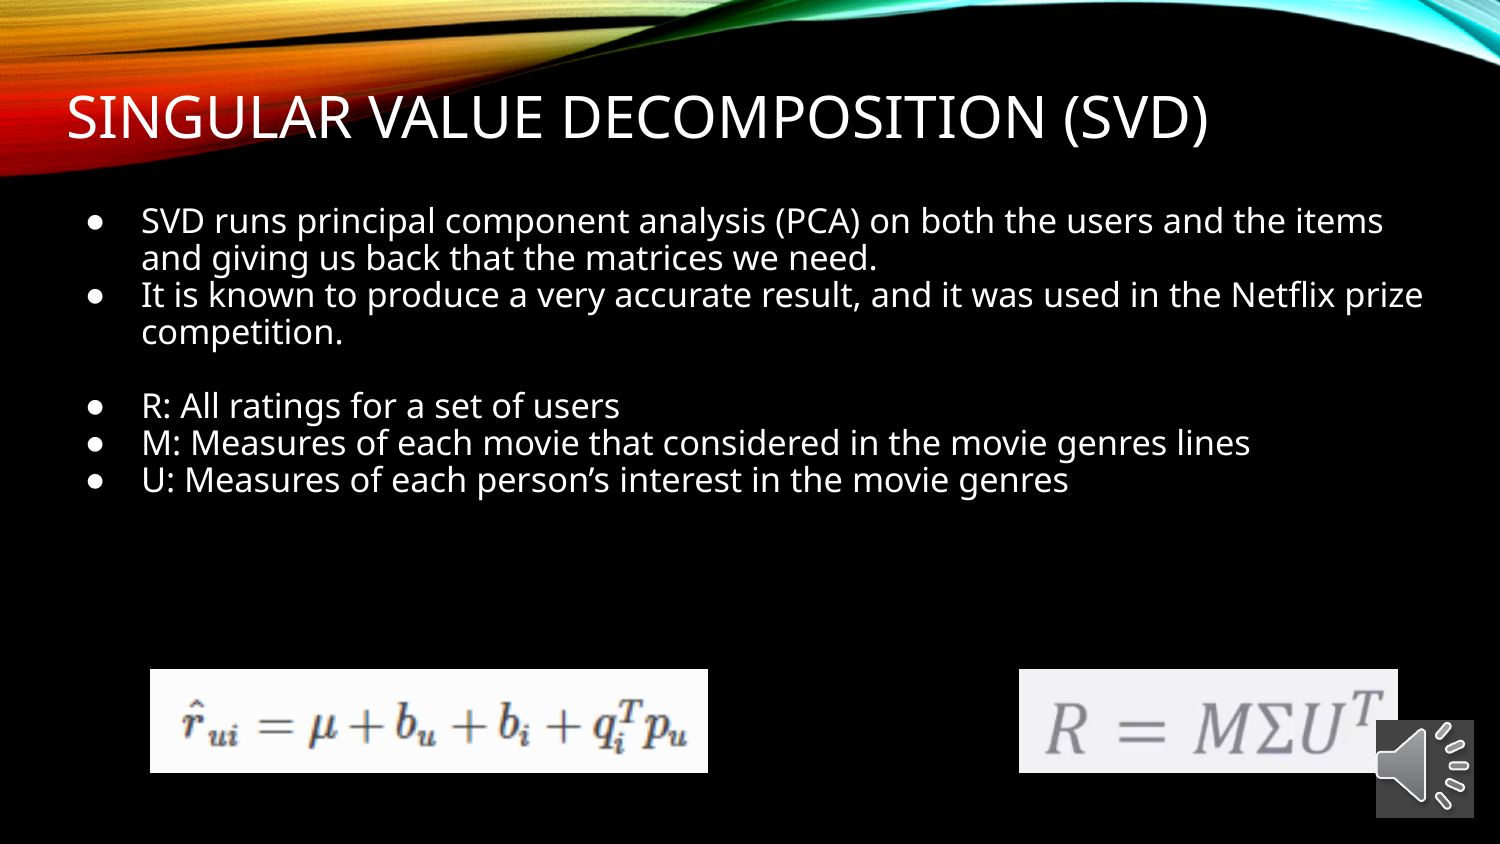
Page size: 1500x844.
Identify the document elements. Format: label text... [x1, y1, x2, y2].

title Singular Value Decomposition (SVD) [51, 72, 1449, 167]
picture [150, 669, 708, 773]
picture [1018, 669, 1476, 819]
list SVD runs principal component analysis (PCA) on both the users and the items and giving us back that the matrices we need. It is known to produce a very accurate result, and it was used in the Netflix prize competition. R: All ratings for a set of users M: Measures of each movie that considered in the movie genres lines U: Measures of each person’s interest in the movie genres [51, 189, 1449, 750]
picture [0, 0, 1500, 178]
